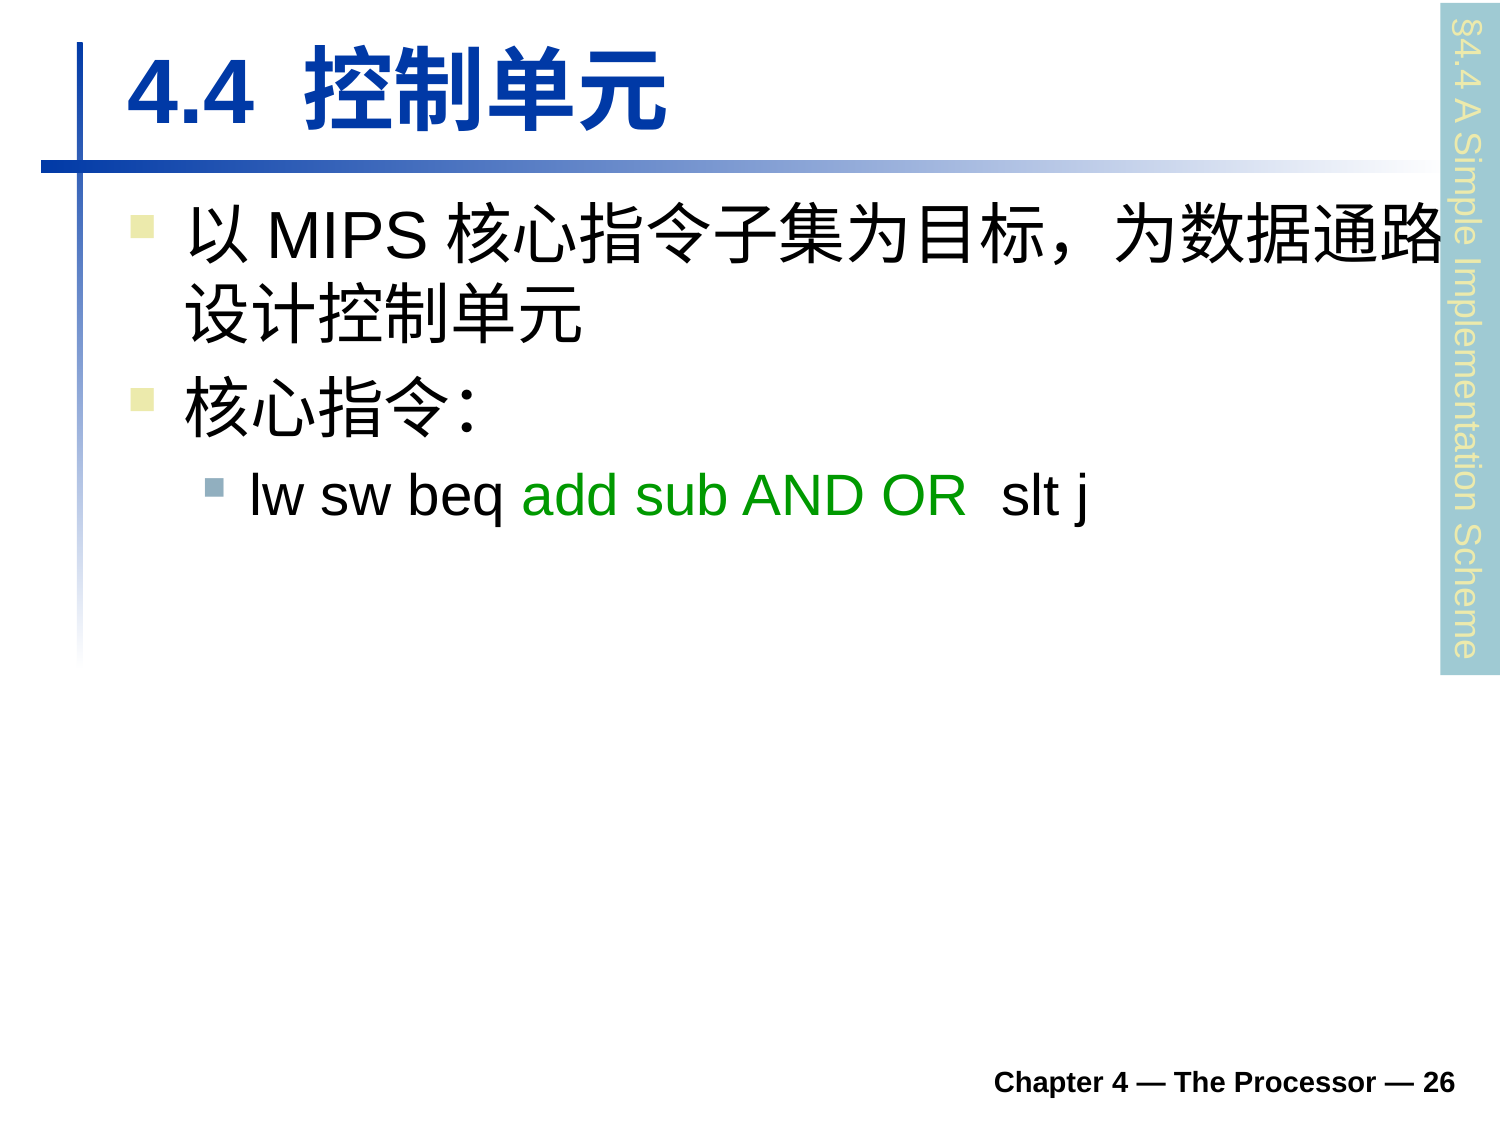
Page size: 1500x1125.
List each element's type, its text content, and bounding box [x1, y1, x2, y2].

text_box §4.4 A Simple Implementation Scheme [1440, 2, 1500, 676]
title 4.4 控制单元 [112, 23, 1440, 149]
footer Chapter 4 — The Processor — 26 [277, 1046, 1471, 1106]
list 以MIPS核心指令子集为目标，为数据通路设计控制单元 核心指令： lw sw beq add sub AND OR slt j [112, 184, 1469, 1024]
